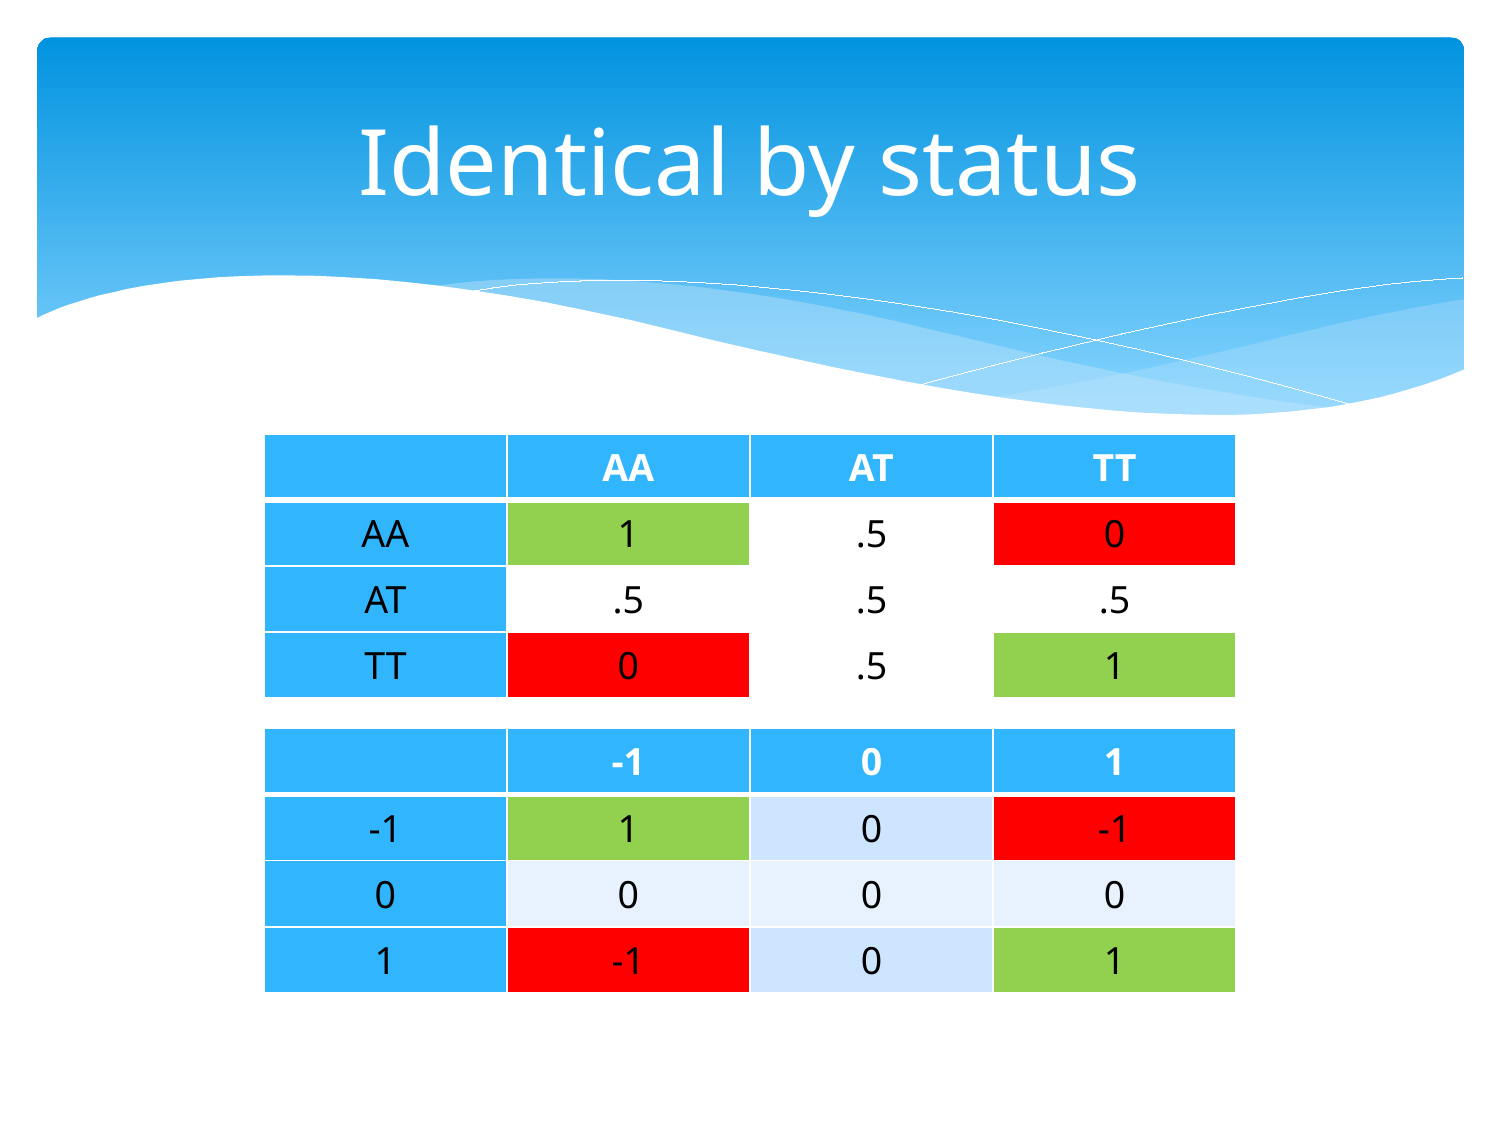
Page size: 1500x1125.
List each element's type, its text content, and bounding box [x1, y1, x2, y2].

table_header -1 [508, 729, 749, 792]
table_header AT [751, 435, 992, 497]
table_header TT [994, 435, 1235, 497]
table_cell AA [265, 503, 506, 565]
table_cell 0 [994, 503, 1235, 565]
table_cell 1 [994, 633, 1235, 697]
table_cell .5 [994, 567, 1235, 631]
table_cell AT [265, 567, 506, 631]
table_cell 0 [751, 861, 992, 926]
table_header 0 [751, 729, 992, 792]
table_cell .5 [751, 503, 992, 565]
table_cell TT [265, 633, 506, 697]
table_cell 0 [265, 861, 506, 926]
table_cell -1 [994, 797, 1235, 860]
title Identical by status [75, 55, 1425, 261]
table_cell .5 [751, 567, 992, 631]
table_header [265, 435, 506, 497]
table_header 1 [994, 729, 1235, 792]
table_header AA [508, 435, 749, 497]
table_cell 1 [265, 928, 506, 992]
table_cell -1 [508, 928, 749, 992]
table_cell 0 [751, 797, 992, 860]
table_cell -1 [265, 797, 506, 860]
table_cell 1 [508, 503, 749, 565]
table_cell .5 [751, 633, 992, 697]
table_cell 0 [751, 928, 992, 992]
table_cell 0 [508, 633, 749, 697]
table_cell 1 [994, 928, 1235, 992]
table_cell 0 [508, 861, 749, 926]
table_header [265, 729, 506, 792]
table_cell 0 [994, 861, 1235, 926]
table_cell 1 [508, 797, 749, 860]
table_cell .5 [508, 567, 749, 631]
